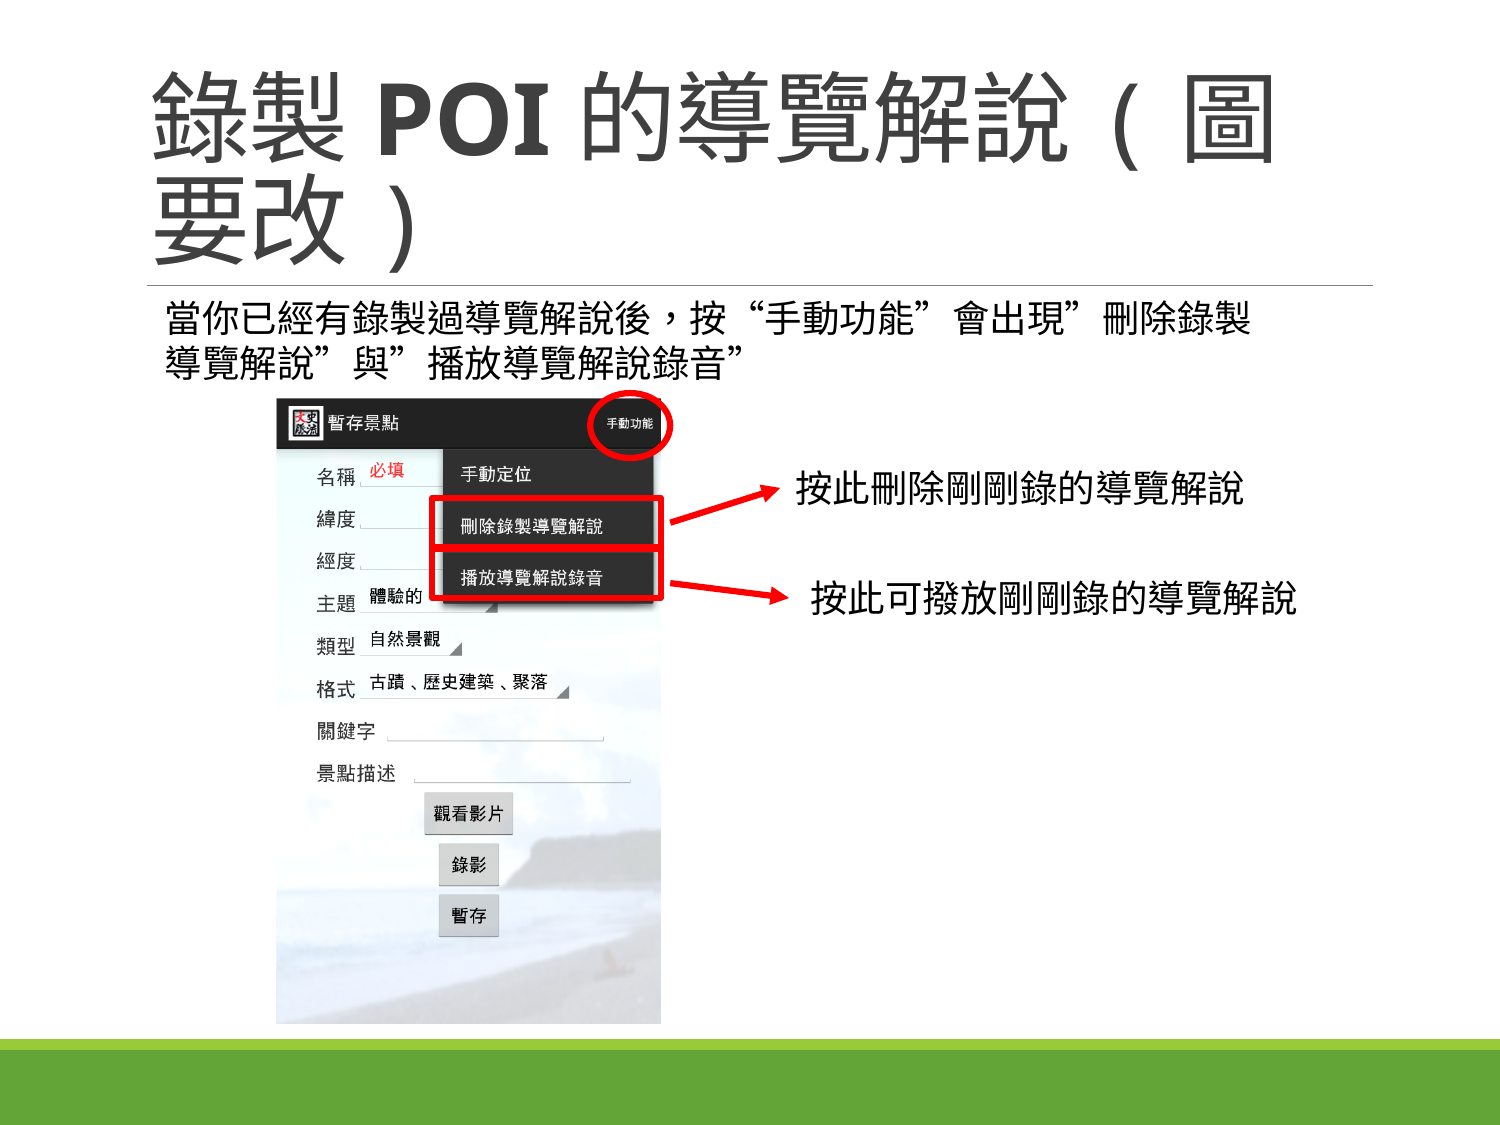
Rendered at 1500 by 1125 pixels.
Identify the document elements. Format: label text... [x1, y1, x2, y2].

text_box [669, 582, 790, 599]
title 錄製POI的導覽解說(圖要改) [135, 47, 1373, 285]
text_box 按此刪除剛剛錄的導覽解說 [780, 458, 1260, 518]
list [276, 395, 662, 1025]
text_box 當你已經有錄製過導覽解說後，按“手動功能”會出現”刪除錄製導覽解說”與”播放導覽解說錄音” [150, 287, 1273, 393]
text_box 按此可撥放剛剛錄的導覽解說 [795, 567, 1313, 628]
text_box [669, 487, 779, 524]
